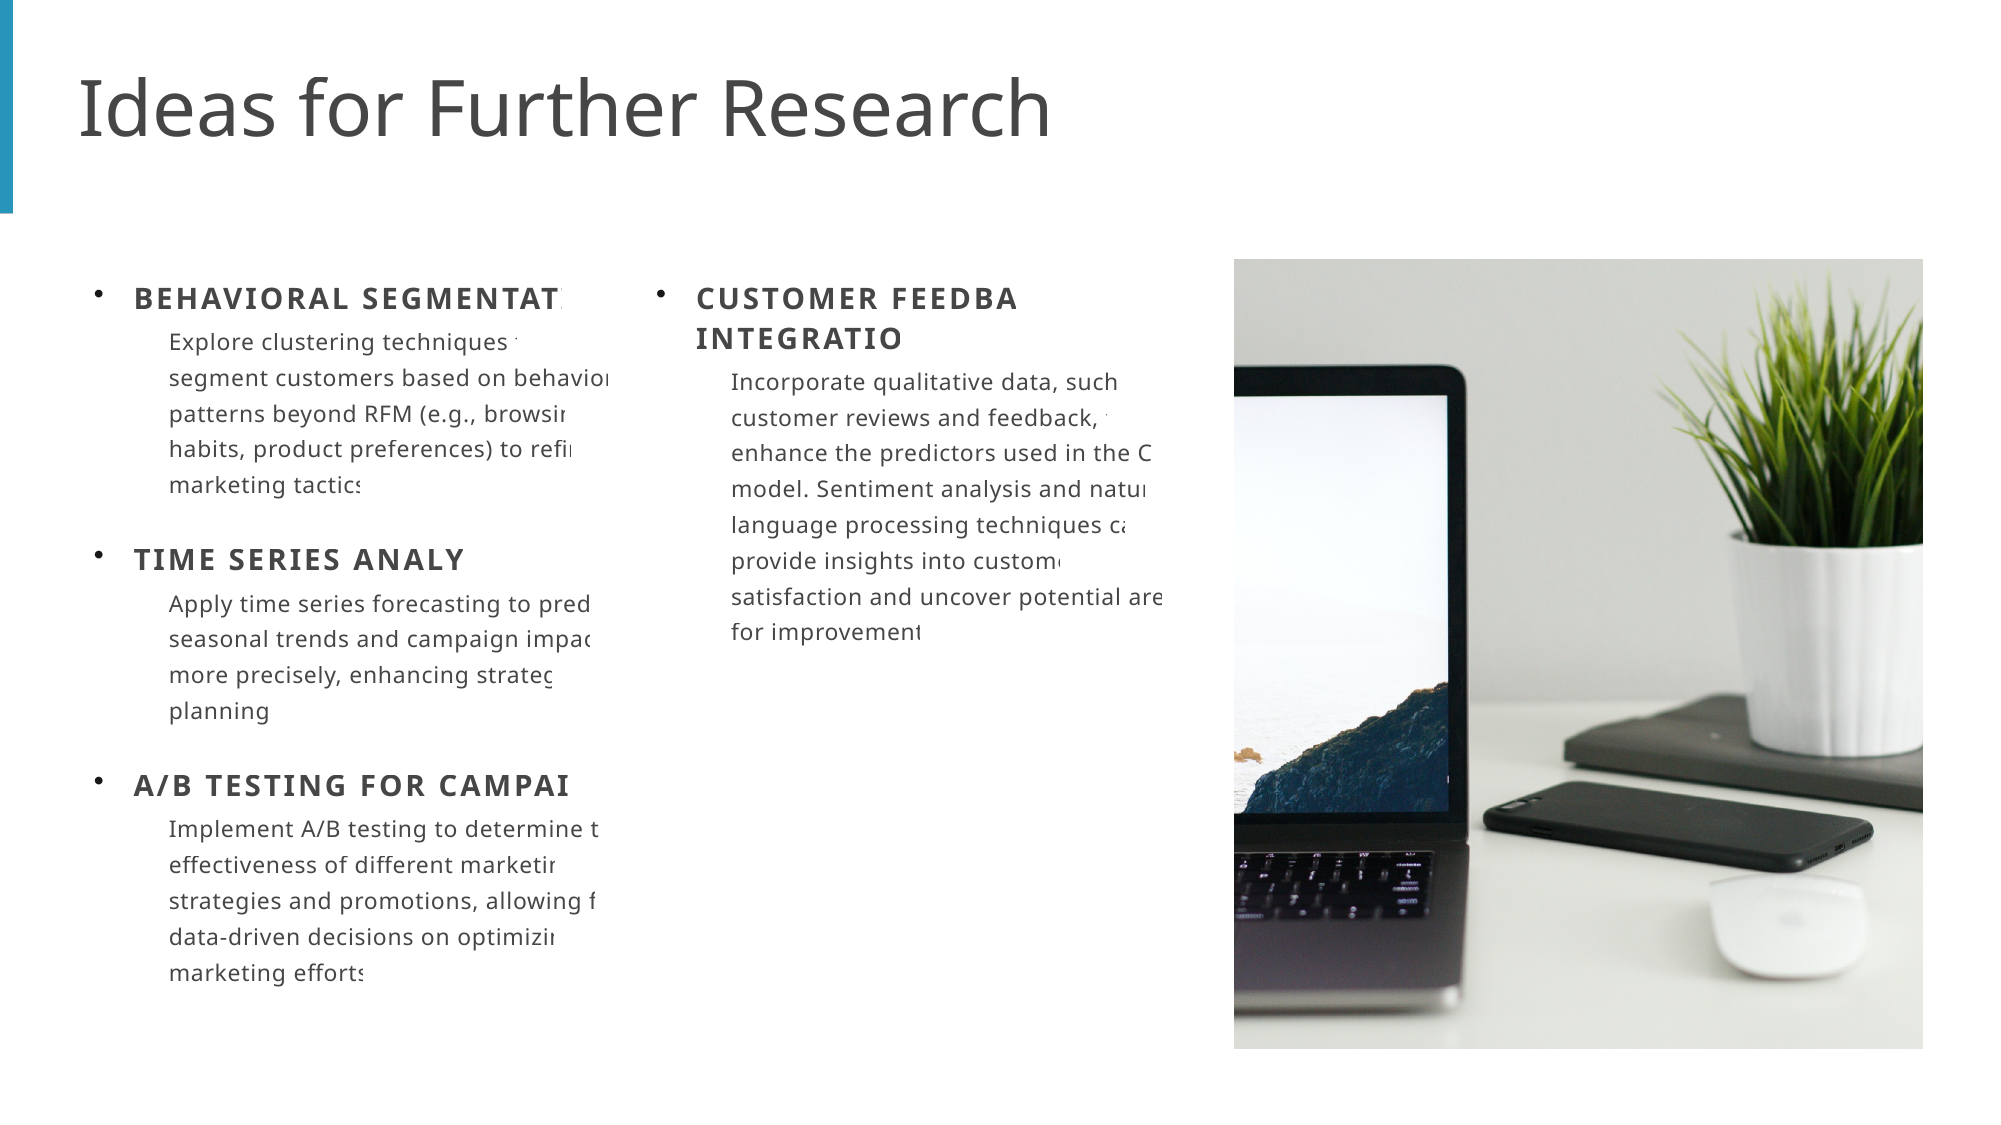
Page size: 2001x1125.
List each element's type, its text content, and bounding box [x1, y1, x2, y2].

picture [1233, 258, 1924, 1049]
picture [0, 0, 13, 215]
text_box CUSTOMER FEEDBACK INTEGRATION Incorporate qualitative data, such as customer reviews and feedback, to enhance the predictors used in the CLV model. Sentiment analysis and natural language processing techniques can provide insights into customer satisfaction and uncover potential areas for improvement. [656, 275, 1206, 646]
text_box BEHAVIORAL SEGMENTATION Explore clustering techniques to segment customers based on behavioral patterns beyond RFM (e.g., browsing habits, product preferences) to refine marketing tactics. TIME SERIES ANALYSIS Apply time series forecasting to predict seasonal trends and campaign impacts more precisely, enhancing strategic planning. A/B TESTING FOR CAMPAIGNS Implement A/B testing to determine the effectiveness of different marketing strategies and promotions, allowing for data-driven decisions on optimizing marketing efforts. [93, 275, 644, 1031]
text_box Ideas for Further Research [78, 69, 2000, 153]
